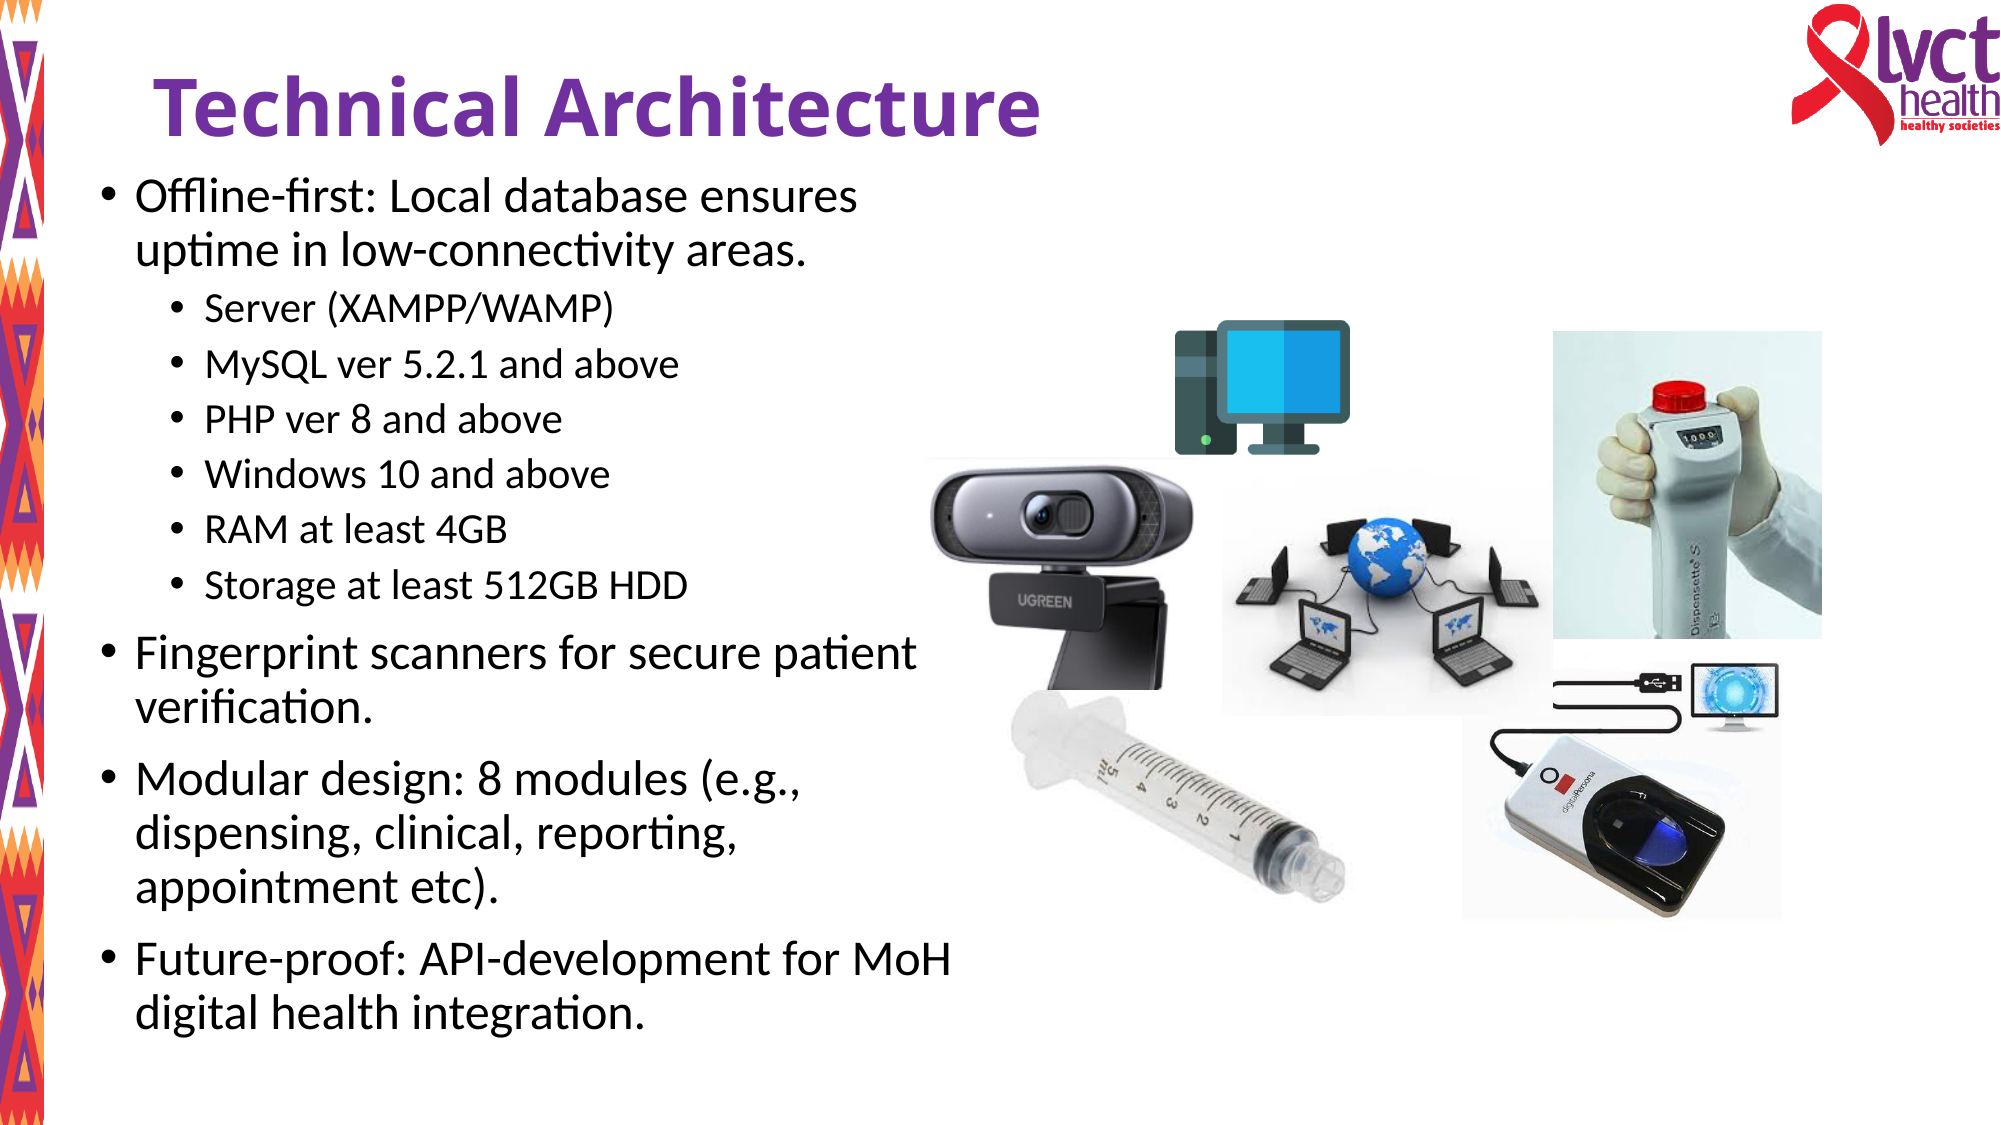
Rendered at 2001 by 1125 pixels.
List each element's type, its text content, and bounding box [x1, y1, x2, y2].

picture [0, 0, 44, 1125]
title Technical Architecture [137, 59, 1625, 162]
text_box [924, 299, 1822, 935]
list Offline-first: Local database ensures uptime in low-connectivity areas. Server (XAMPP/WAMP) MySQL ver 5.2.1 and above PHP ver 8 and above Windows 10 and above RAM at least 4GB Storage at least 512GB HDD Fingerprint scanners for secure patient verification. Modular design: 8 modules (e.g., dispensing, clinical, reporting, appointment etc). Future-proof: API-development for MoH digital health integration. [84, 161, 988, 1053]
picture [1790, 0, 2000, 146]
